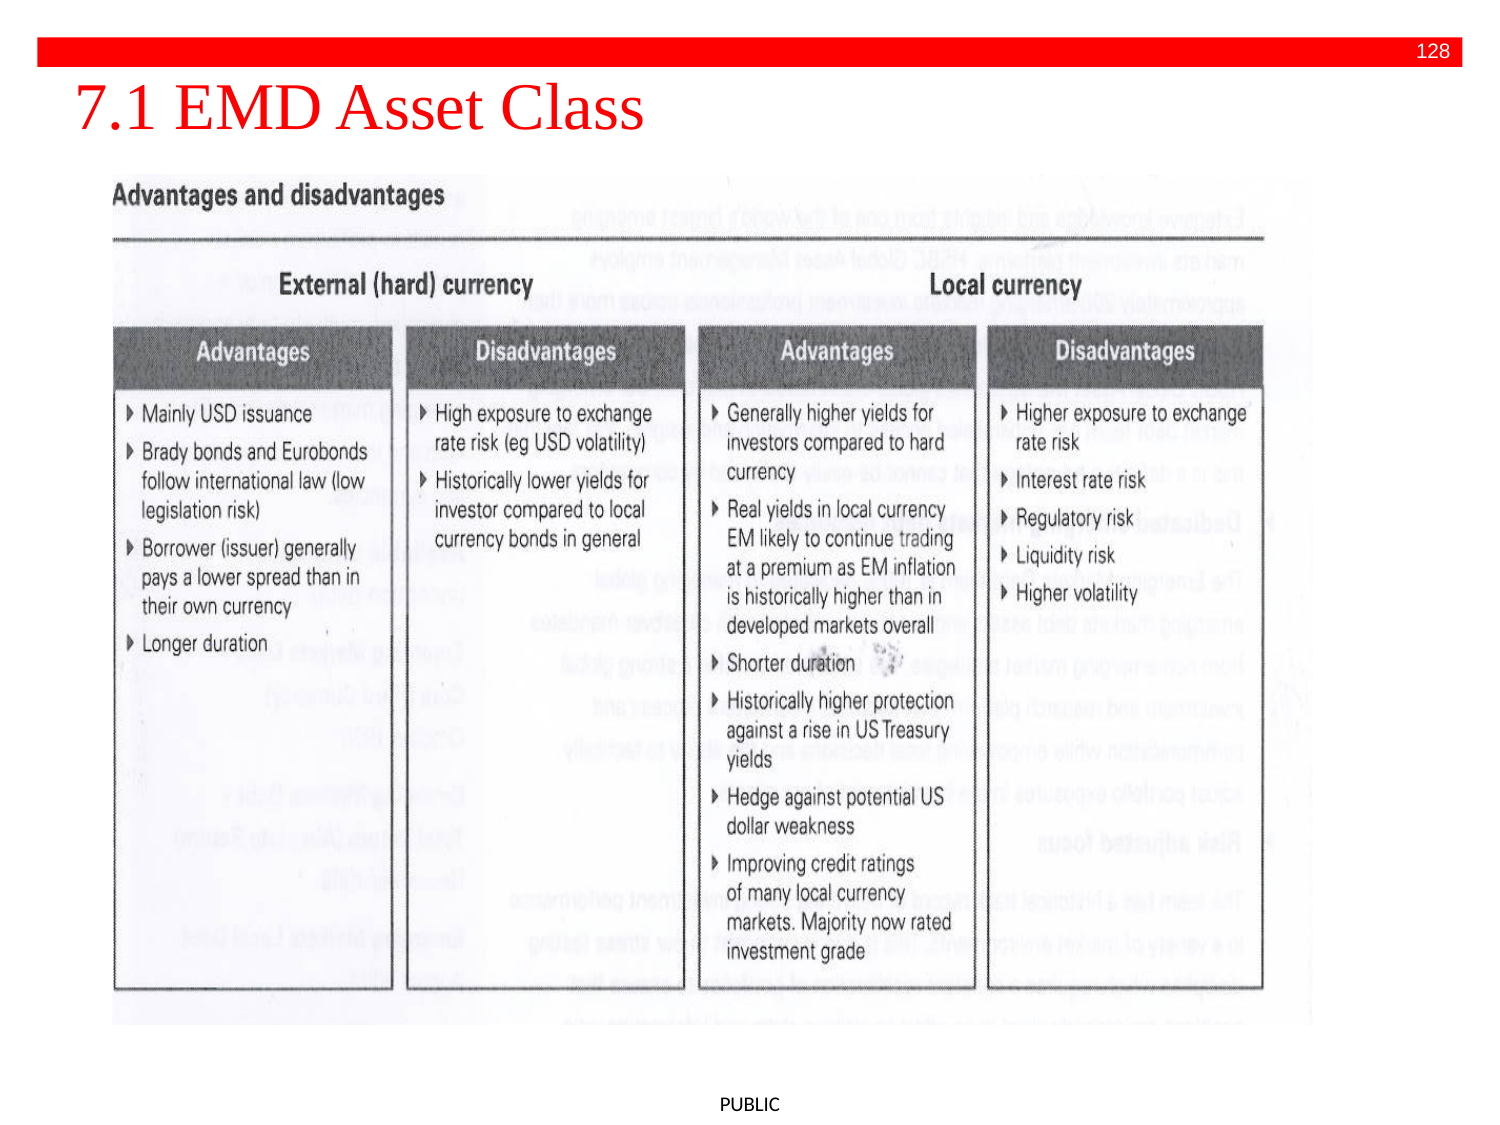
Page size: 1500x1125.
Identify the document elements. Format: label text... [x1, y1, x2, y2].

picture [112, 174, 1313, 1026]
footer [512, 1042, 988, 1103]
text_box 7.1 EMD Asset Class [0, 55, 774, 168]
